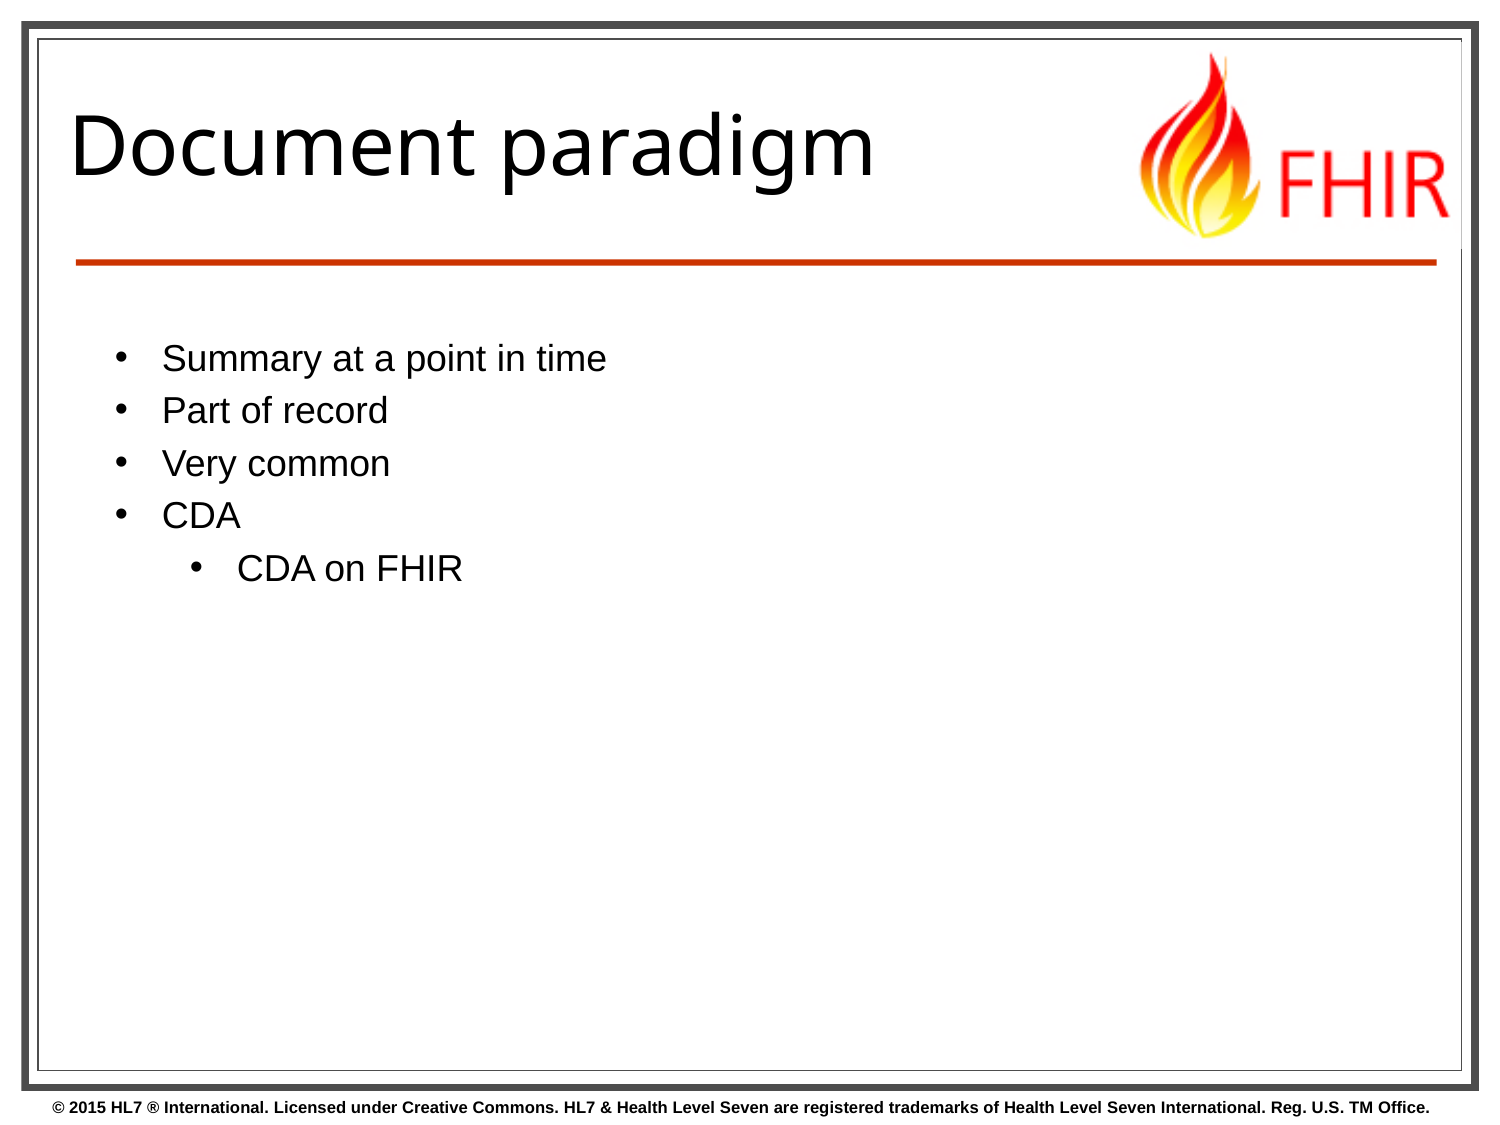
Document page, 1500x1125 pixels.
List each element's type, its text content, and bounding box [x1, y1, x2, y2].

picture [1128, 42, 1462, 249]
list Summary at a point in time Part of record Very common CDA CDA on FHIR [100, 326, 1384, 942]
title Document paradigm [53, 54, 1128, 249]
